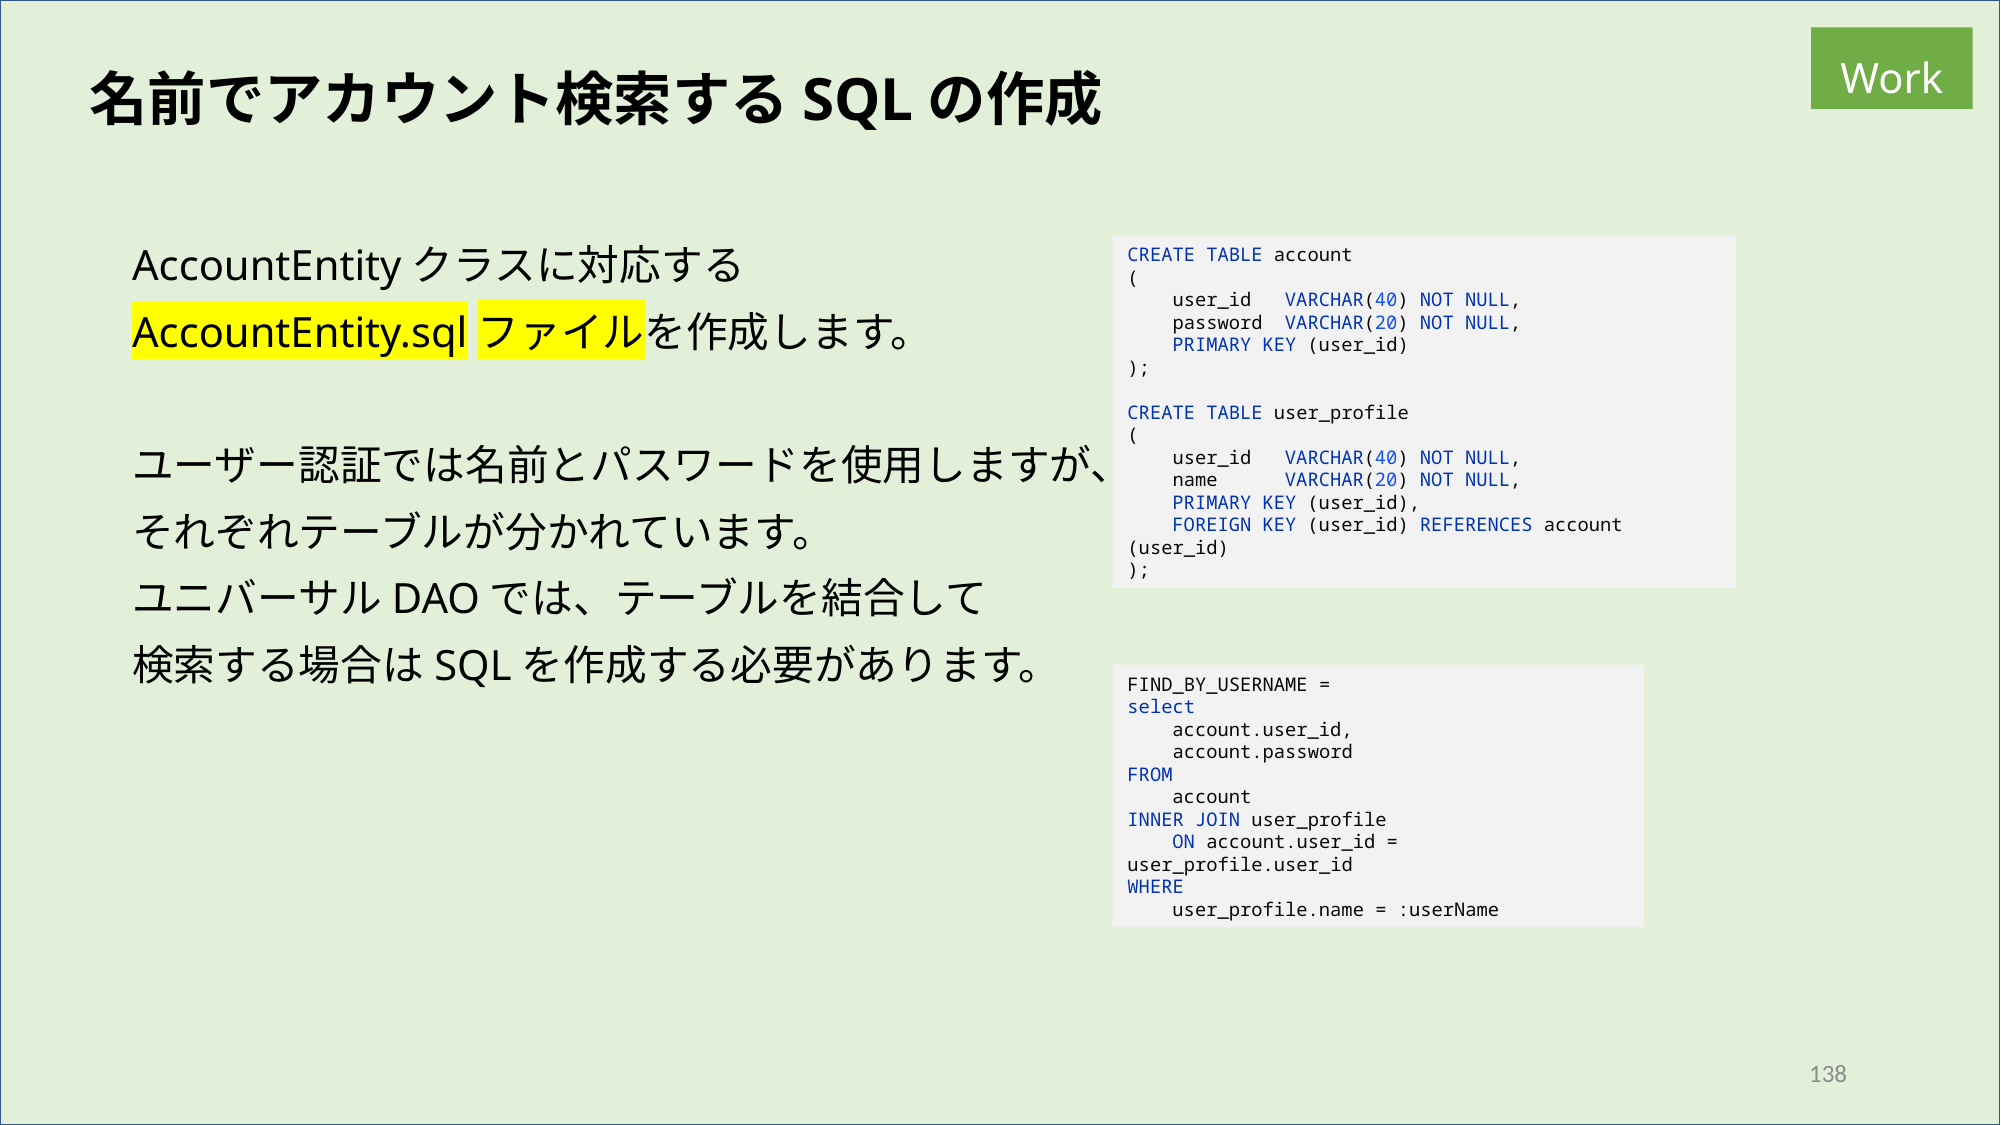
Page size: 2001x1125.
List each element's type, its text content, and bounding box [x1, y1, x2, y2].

text_box FIND_BY_USERNAME = select account.user_id, account.password FROM account INNER JOIN user_profile ON account.user_id = user_profile.user_id WHERE user_profile.name = :userName [1112, 664, 1645, 928]
text_box Work [1811, 27, 1973, 109]
text_box CREATE TABLE account ( user_id VARCHAR(40) NOT NULL, password VARCHAR(20) NOT NULL, PRIMARY KEY (user_id) ); CREATE TABLE user_profile ( user_id VARCHAR(40) NOT NULL, name VARCHAR(20) NOT NULL, PRIMARY KEY (user_id), FOREIGN KEY (user_id) REFERENCES account (user_id) ); [1112, 235, 1736, 588]
text_box 名前でアカウント検索するSQLの作成 [75, 54, 1614, 140]
text_box [0, 0, 2000, 1125]
slide_number 138 [1412, 1042, 1863, 1103]
text_box AccountEntityクラスに対応する AccountEntity.sqlファイルを作成します。 ユーザー認証では名前とパスワードを使用しますが、 それぞれテーブルが分かれています。 ユニバーサルDAOでは、テーブルを結合して 検索する場合はSQLを作成する必要があります。 [117, 214, 1904, 697]
